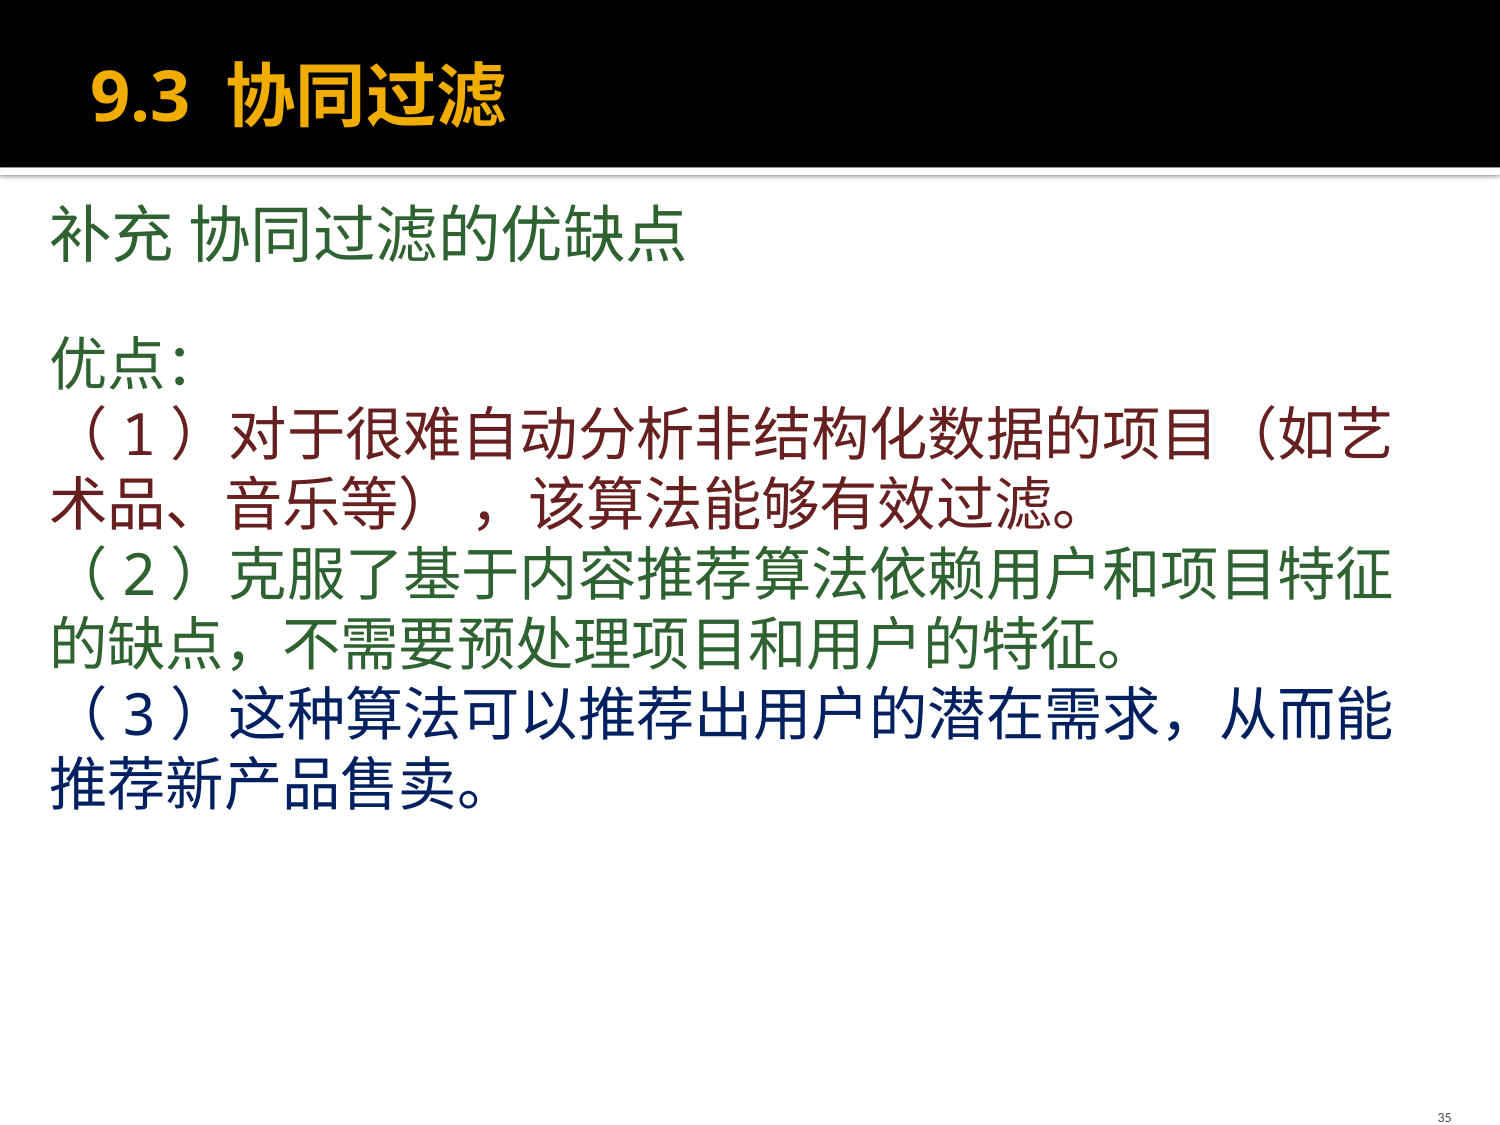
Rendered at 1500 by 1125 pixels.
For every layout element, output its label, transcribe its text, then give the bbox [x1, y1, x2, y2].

title 9.3 协同过滤 [75, 12, 1425, 175]
slide_number 35 [1345, 1080, 1467, 1125]
text_box 补充 协同过滤的优缺点 优点： （1）对于很难自动分析非结构化数据的项目（如艺术品、音乐等） ，该算法能够有效过滤。 （2）克服了基于内容推荐算法依赖用户和项目特征的缺点，不需要预处理项目和用户的特征。 （3）这种算法可以推荐出用户的潜在需求，从而能推荐新产品售卖。 [34, 187, 1467, 940]
